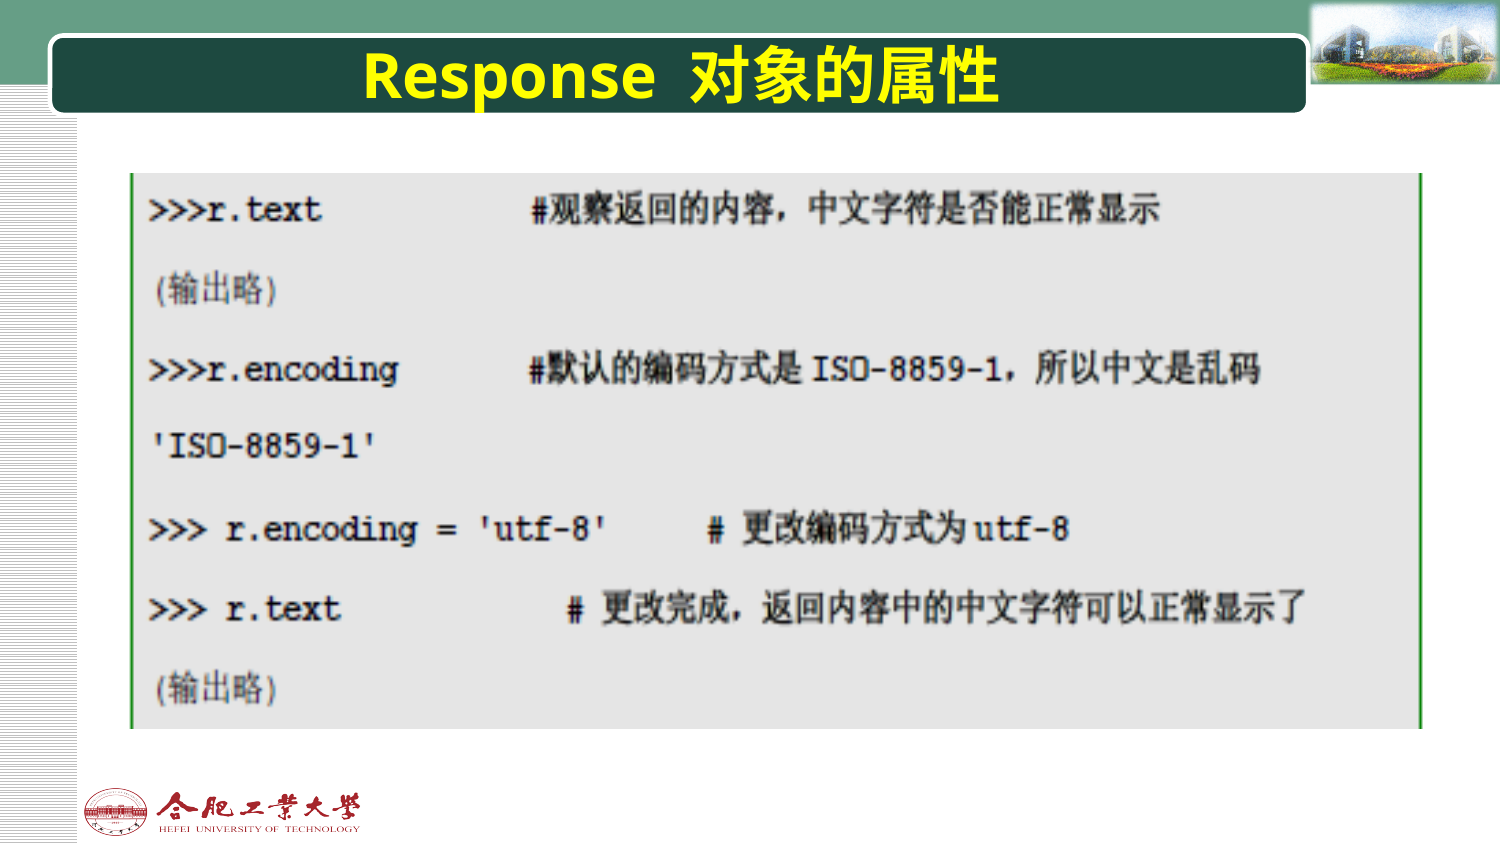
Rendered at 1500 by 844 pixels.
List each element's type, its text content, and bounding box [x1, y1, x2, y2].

picture [78, 785, 372, 841]
picture [1313, 6, 1495, 79]
title Response 对象的属性 [75, 39, 1288, 109]
picture [123, 173, 1431, 729]
